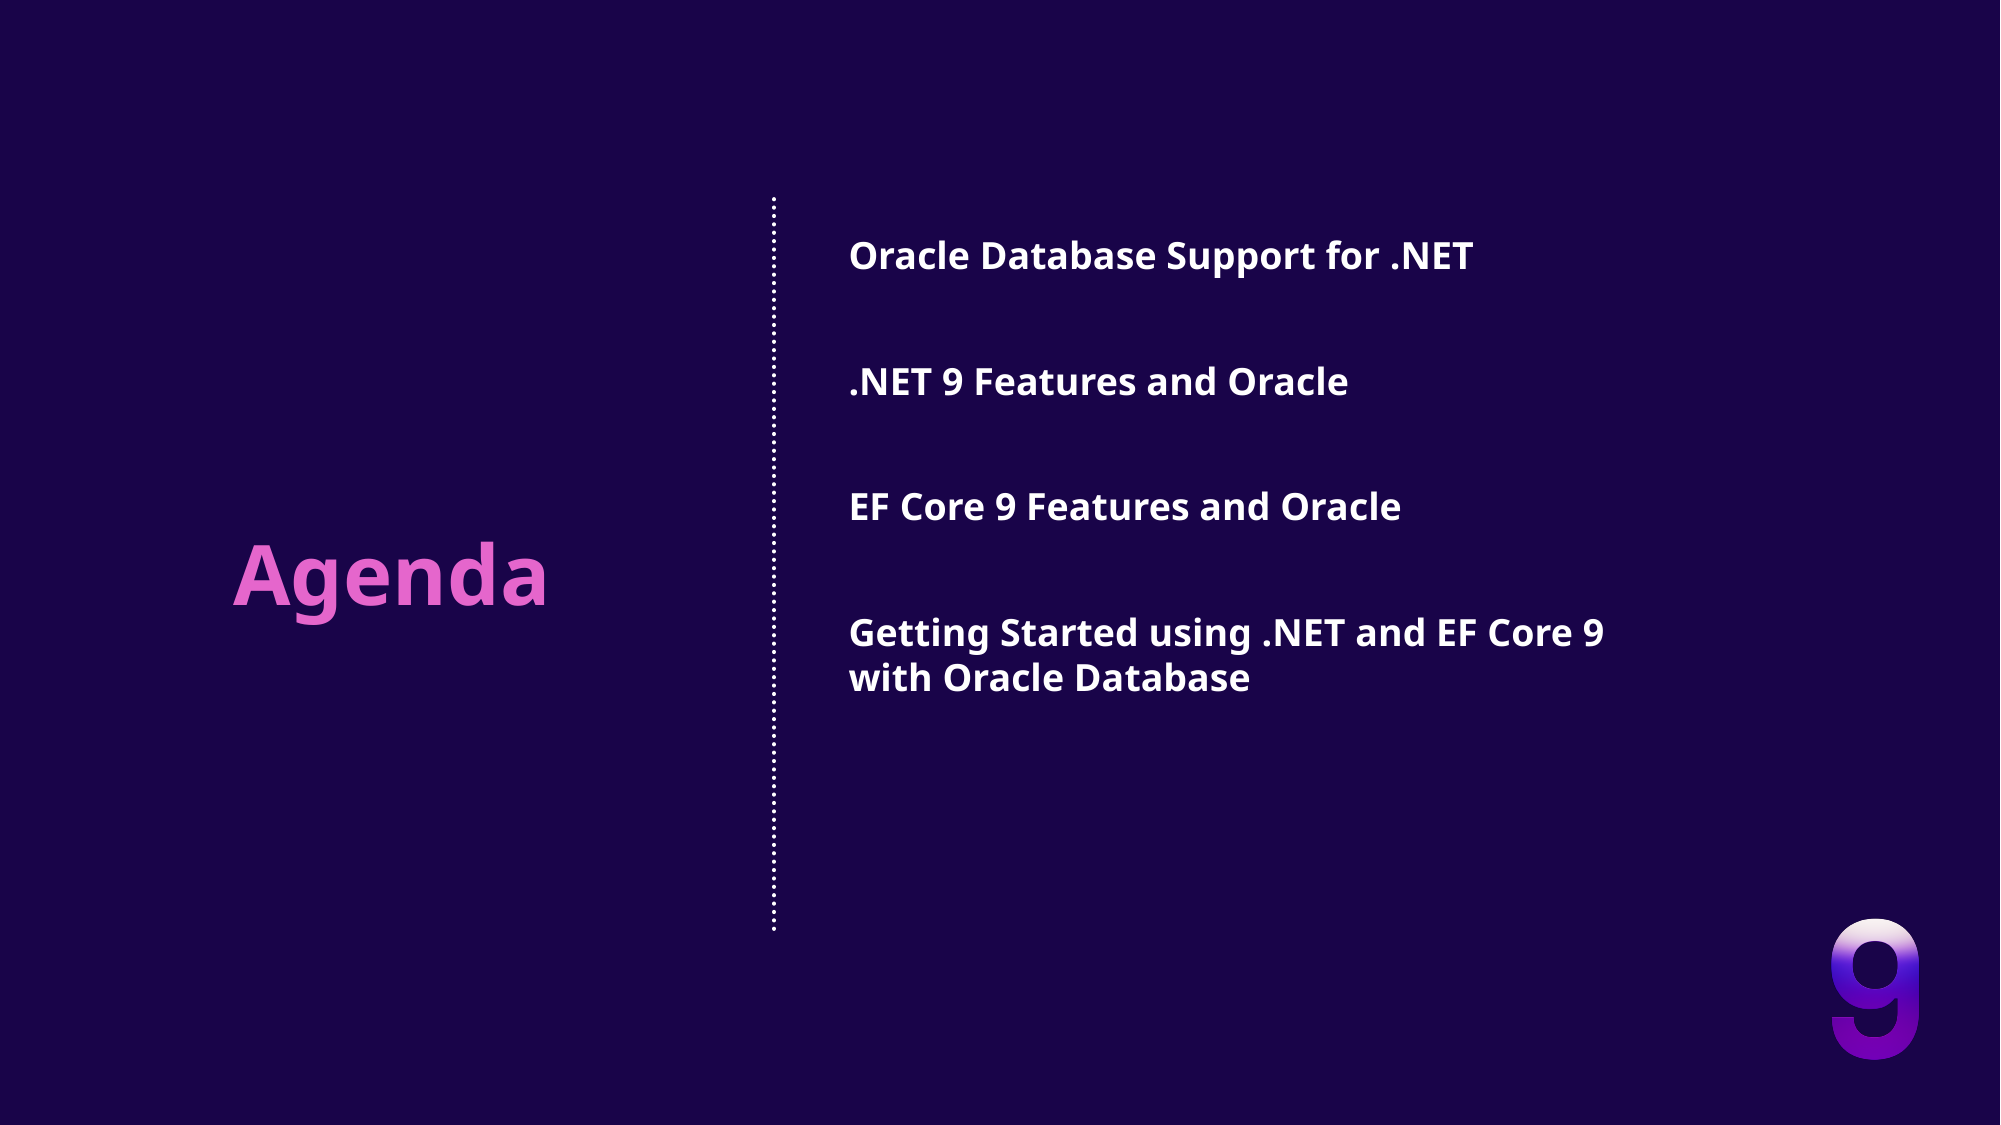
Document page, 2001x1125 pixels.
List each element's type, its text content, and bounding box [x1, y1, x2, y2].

list EF Core 9 Features and Oracle [848, 483, 1698, 529]
list Agenda [95, 522, 689, 624]
picture [1792, 897, 1961, 1084]
list Oracle Database Support for .NET [848, 231, 1698, 278]
list .NET 9 Features and Oracle [848, 357, 1698, 403]
list Getting Started using .NET and EF Core 9 with Oracle Database [848, 608, 1698, 700]
